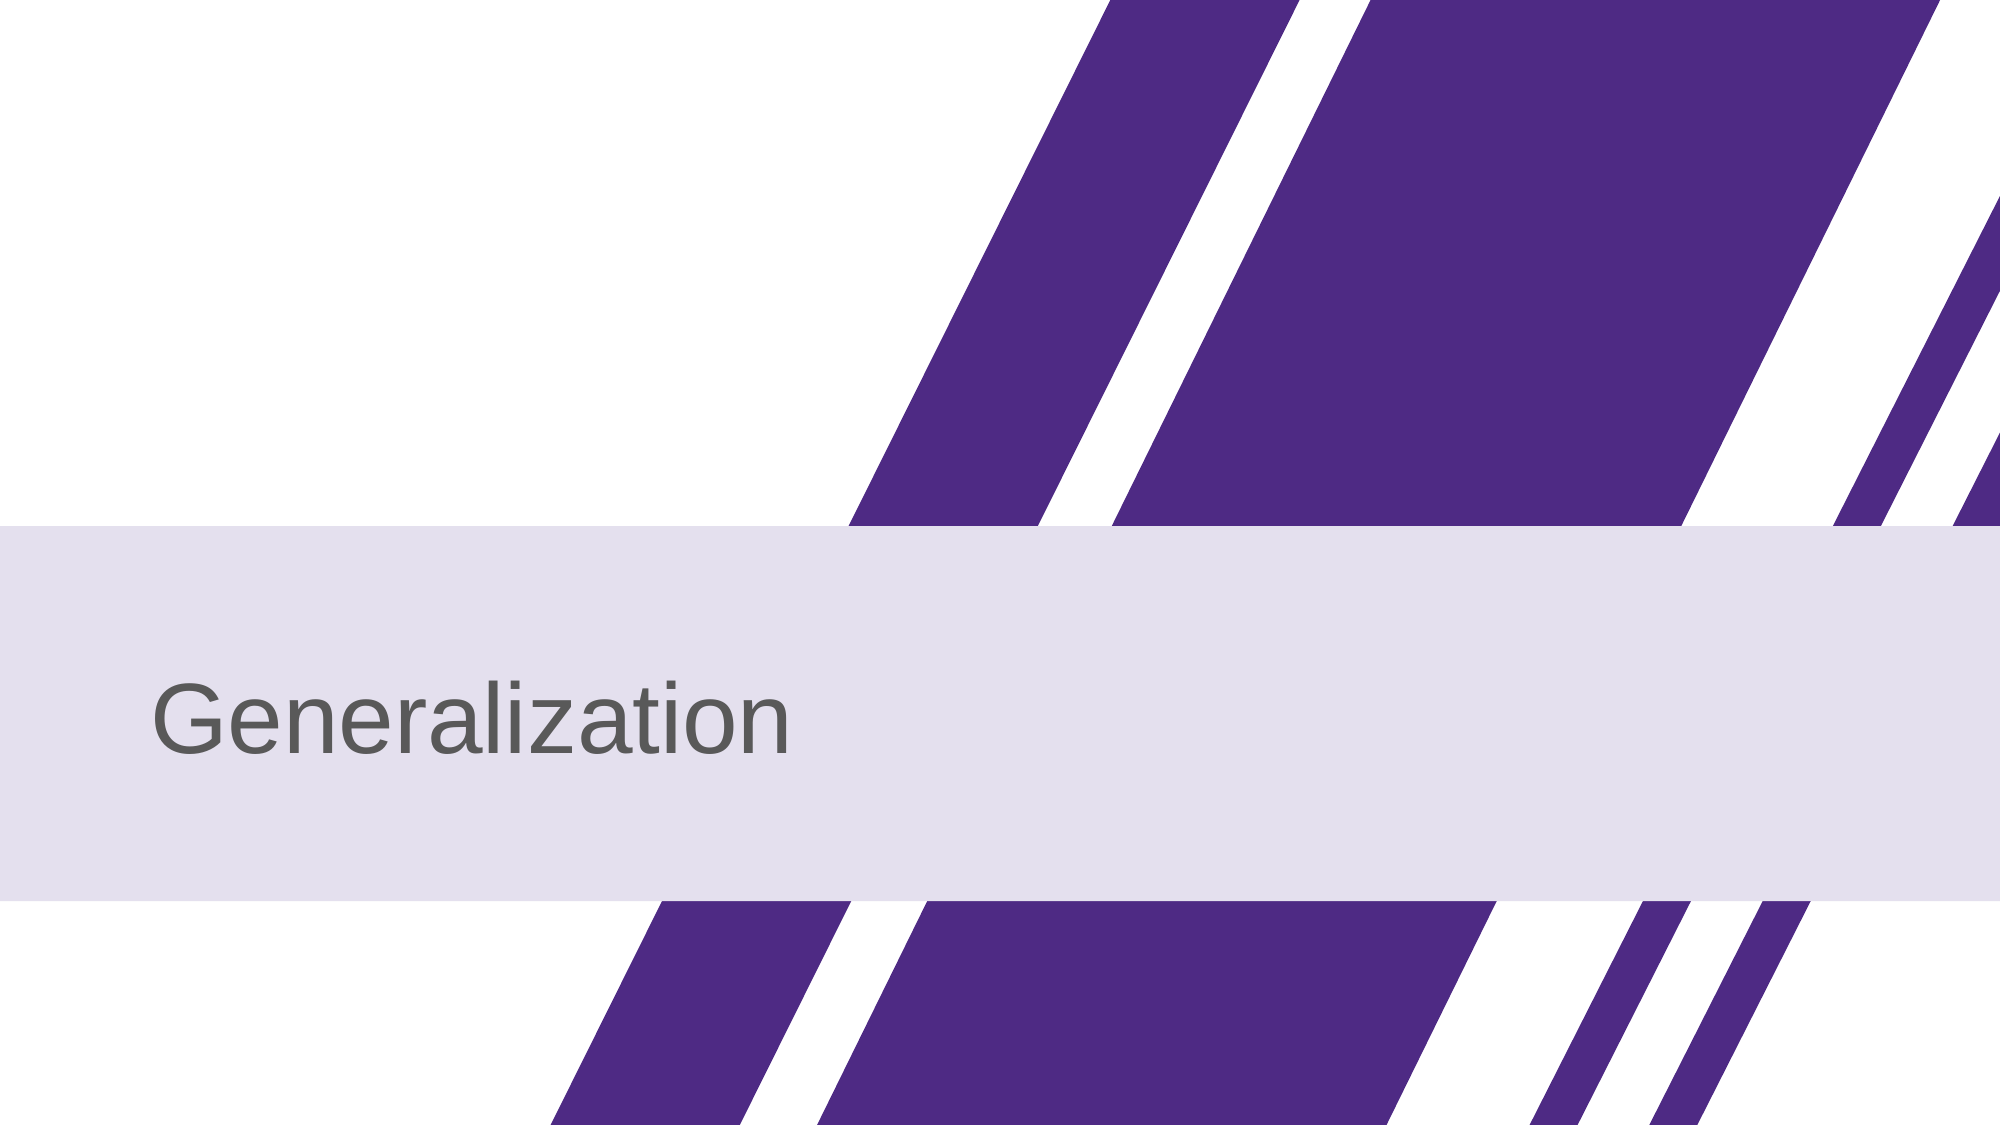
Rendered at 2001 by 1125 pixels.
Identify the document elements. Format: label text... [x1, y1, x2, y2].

text_box Generalization [0, 526, 2000, 902]
text_box [1647, 902, 1813, 1125]
text_box [815, 902, 1499, 1125]
text_box [846, 0, 1302, 526]
text_box [1950, 431, 2000, 526]
text_box [1527, 902, 1693, 1125]
text_box [1110, 0, 1942, 526]
text_box [1831, 195, 2000, 526]
text_box [548, 902, 853, 1125]
